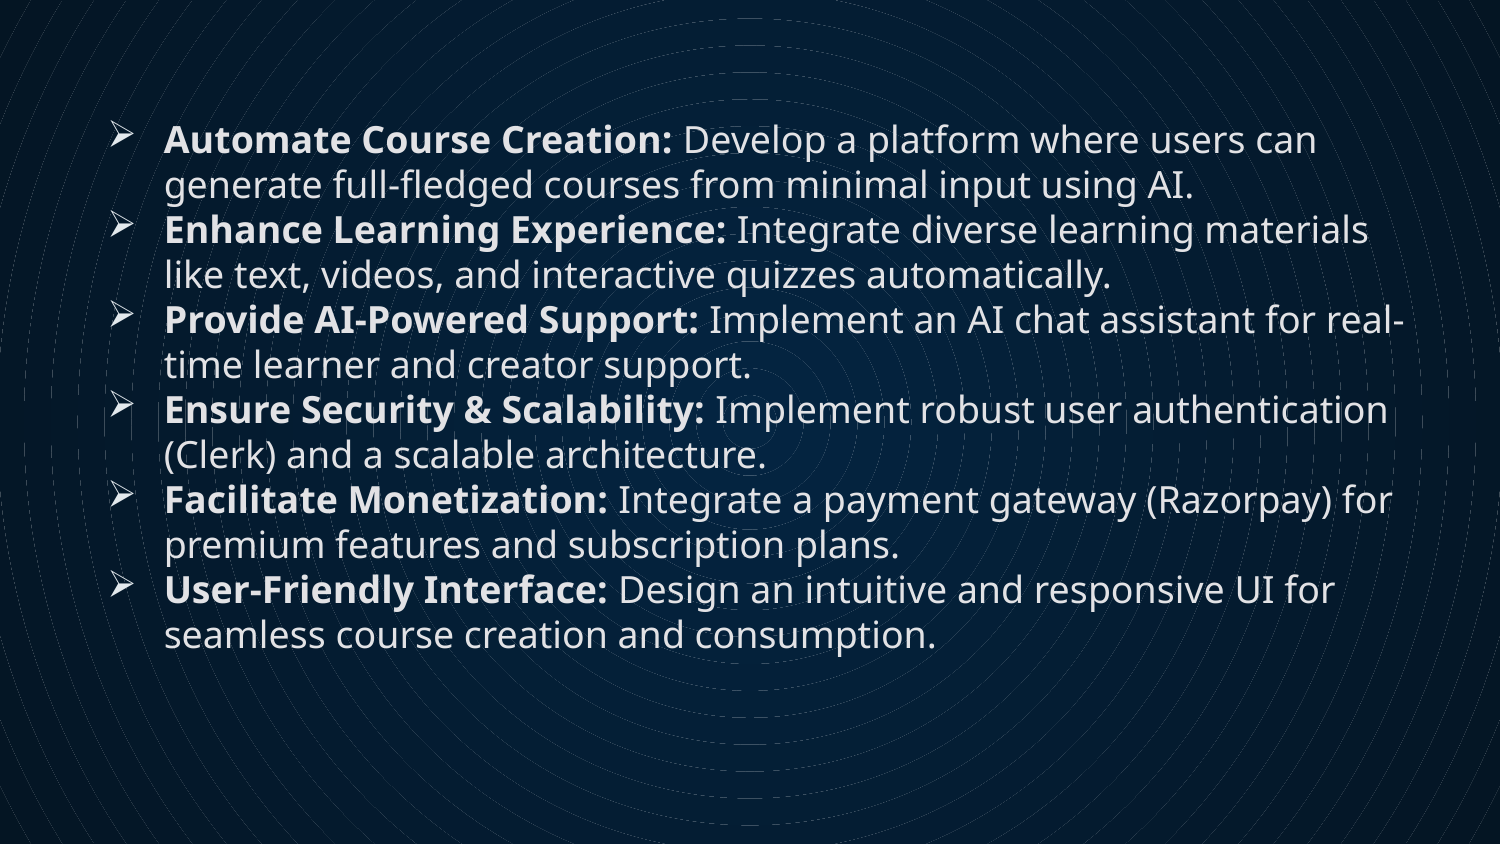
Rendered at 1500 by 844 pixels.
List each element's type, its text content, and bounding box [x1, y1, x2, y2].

text_box Automate Course Creation: Develop a platform where users can generate full-fledged courses from minimal input using AI. Enhance Learning Experience: Integrate diverse learning materials like text, videos, and interactive quizzes automatically. Provide AI-Powered Support: Implement an AI chat assistant for real-time learner and creator support. Ensure Security & Scalability: Implement robust user authentication (Clerk) and a scalable architecture. Facilitate Monetization: Integrate a payment gateway (Razorpay) for premium features and subscription plans. User-Friendly Interface: Design an intuitive and responsive UI for seamless course creation and consumption. [73, 101, 1427, 702]
